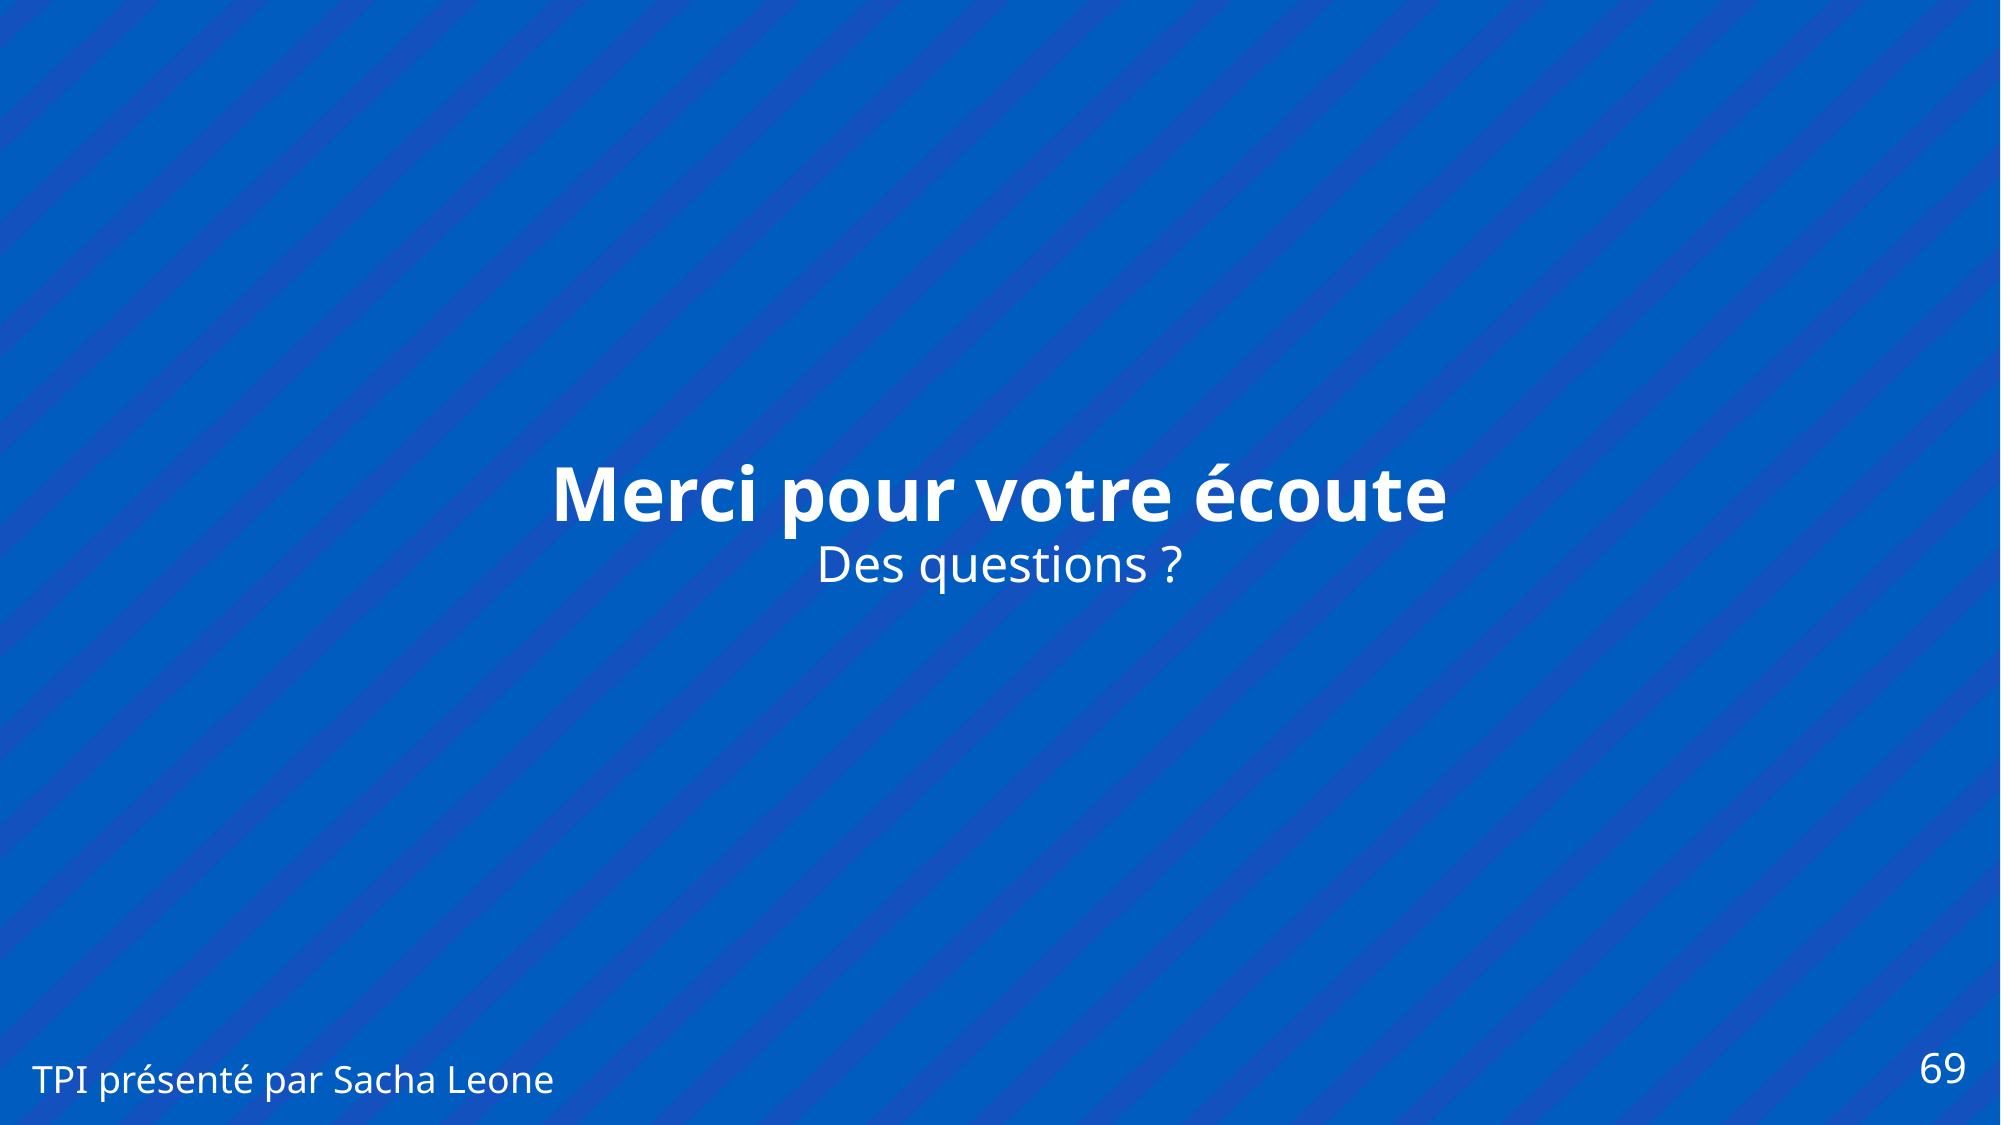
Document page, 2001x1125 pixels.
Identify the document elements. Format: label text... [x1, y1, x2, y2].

slide_number 69 [1532, 1040, 1983, 1100]
picture [0, 0, 2001, 1125]
text_box Des questions ? [528, 525, 1472, 600]
text_box Merci pour votre écoute [528, 438, 1472, 525]
text_box TPI présenté par Sacha Leone [17, 1049, 828, 1109]
